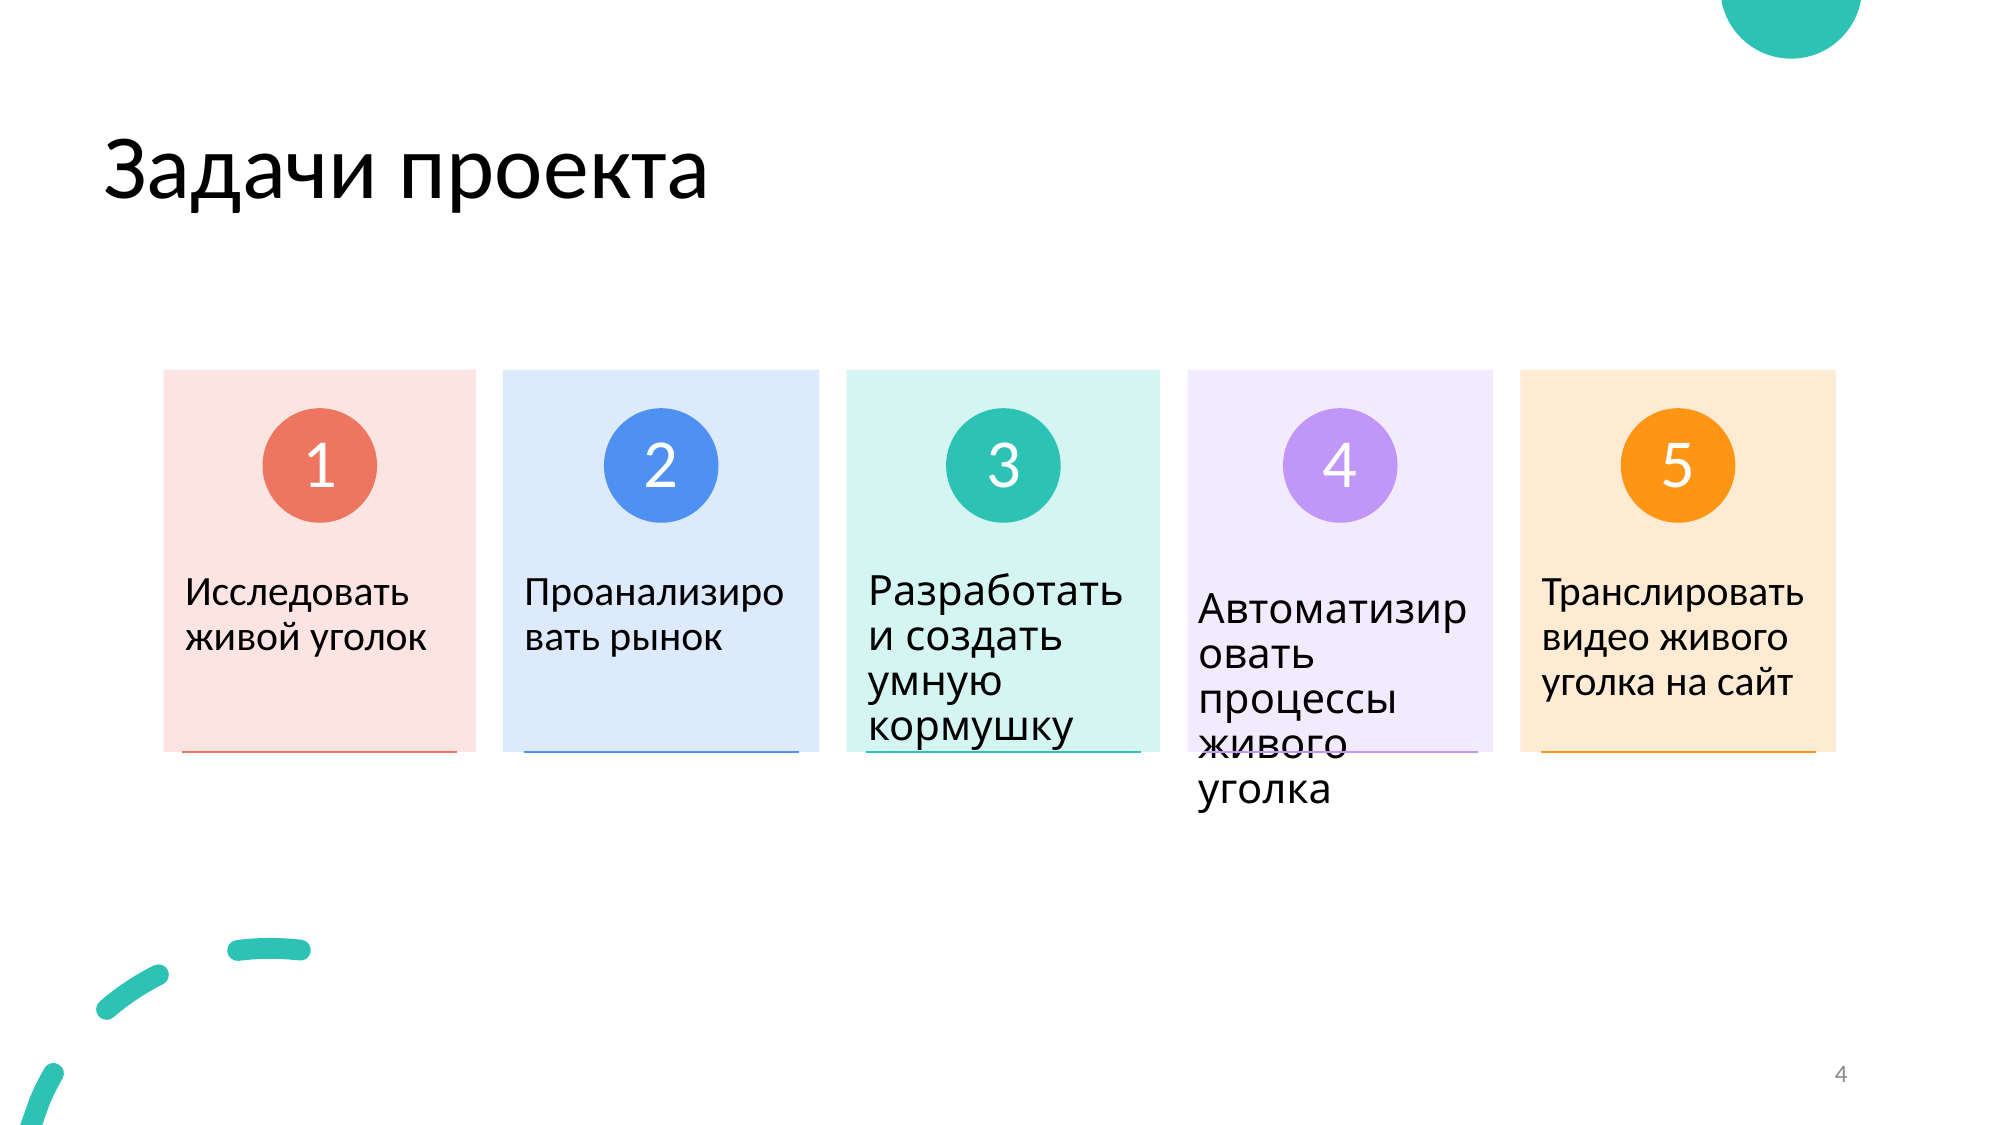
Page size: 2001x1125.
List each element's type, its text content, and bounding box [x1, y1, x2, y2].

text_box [163, 369, 1837, 797]
slide_number 4 [1412, 1042, 1863, 1103]
title Задачи проекта [88, 59, 1814, 278]
